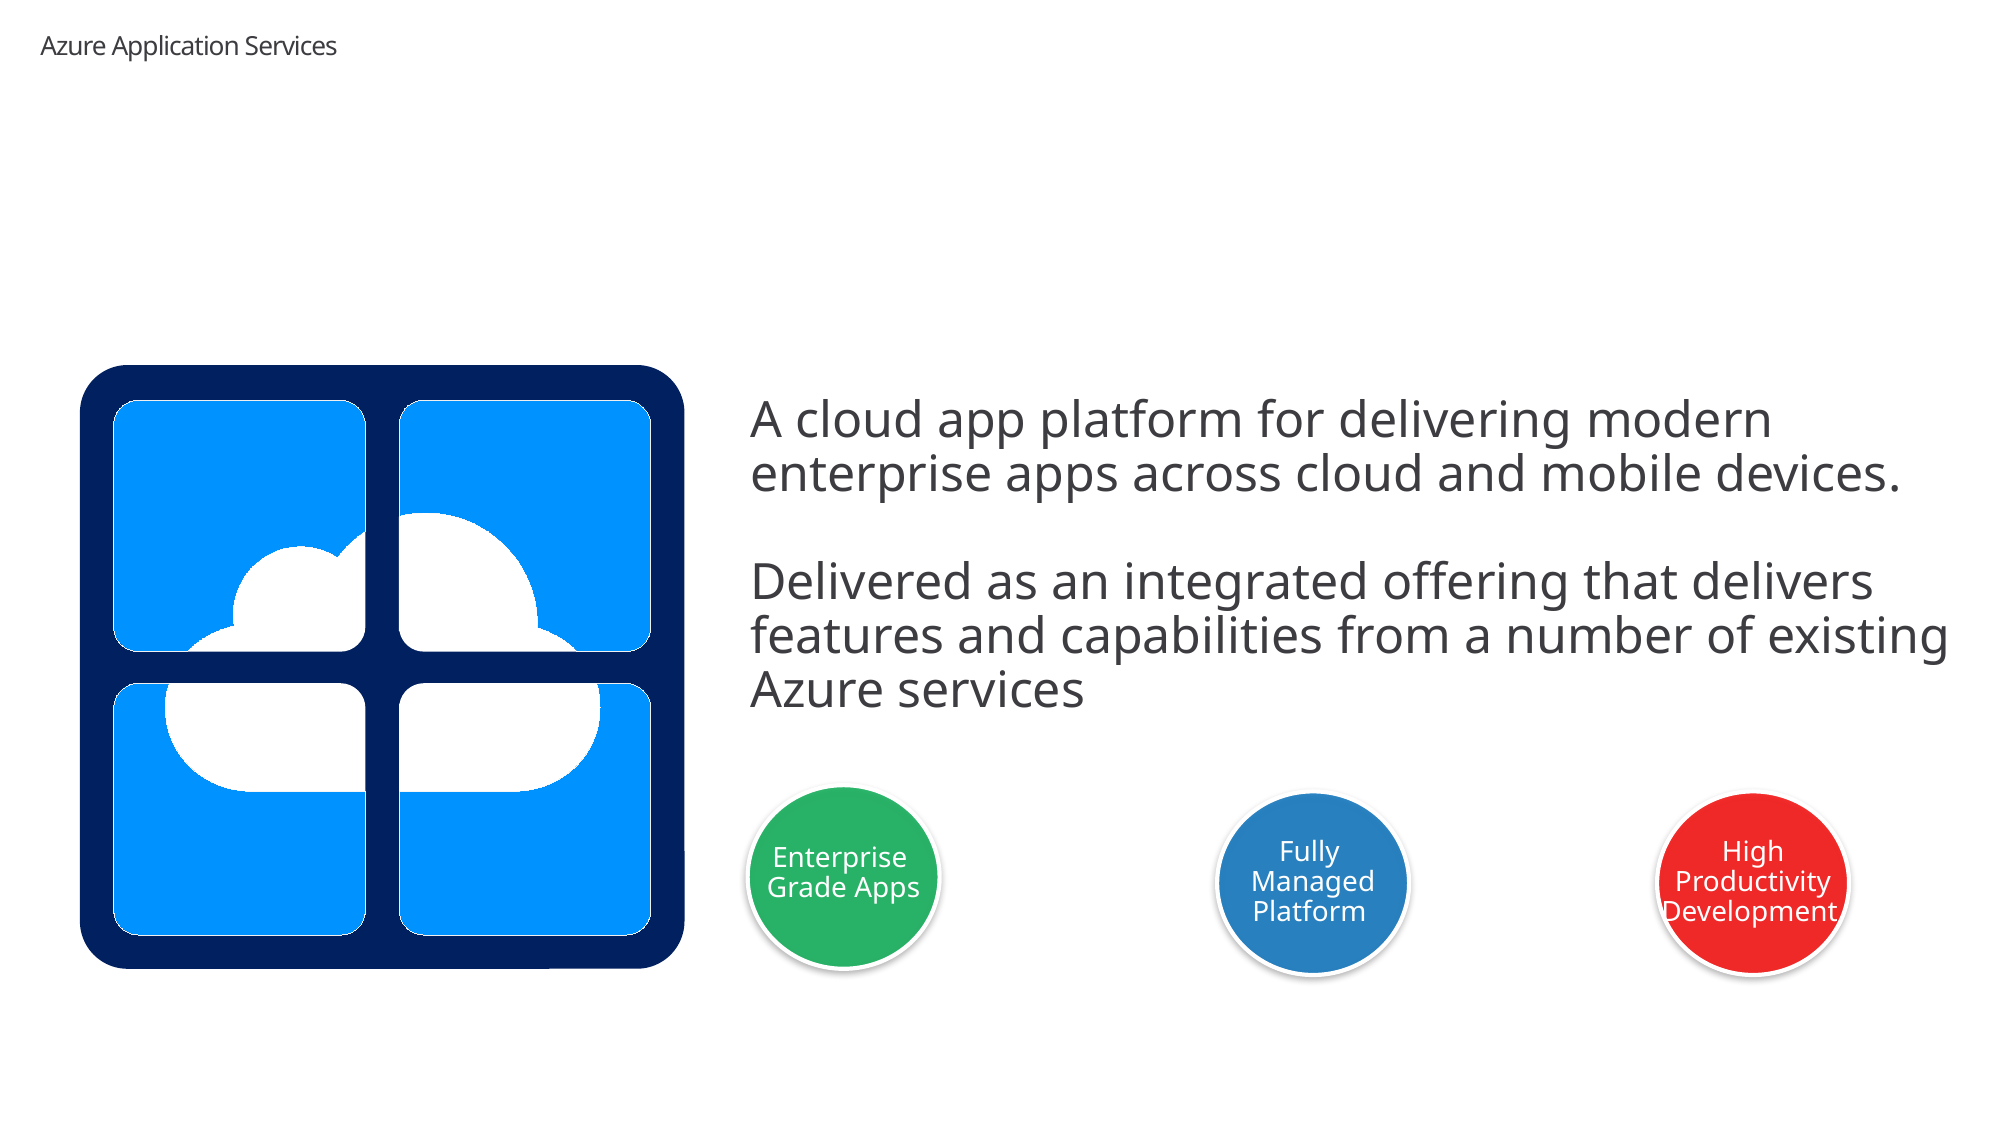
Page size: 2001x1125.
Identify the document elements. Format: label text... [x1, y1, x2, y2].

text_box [1187, 791, 1439, 976]
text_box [717, 784, 970, 970]
title Azure Application Services [40, 33, 1891, 150]
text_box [79, 364, 685, 970]
text_box A cloud app platform for delivering modern enterprise apps across cloud and mobile devices. Delivered as an integrated offering that delivers features and capabilities from a number of existing Azure services [735, 371, 1984, 742]
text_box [1627, 791, 1879, 976]
